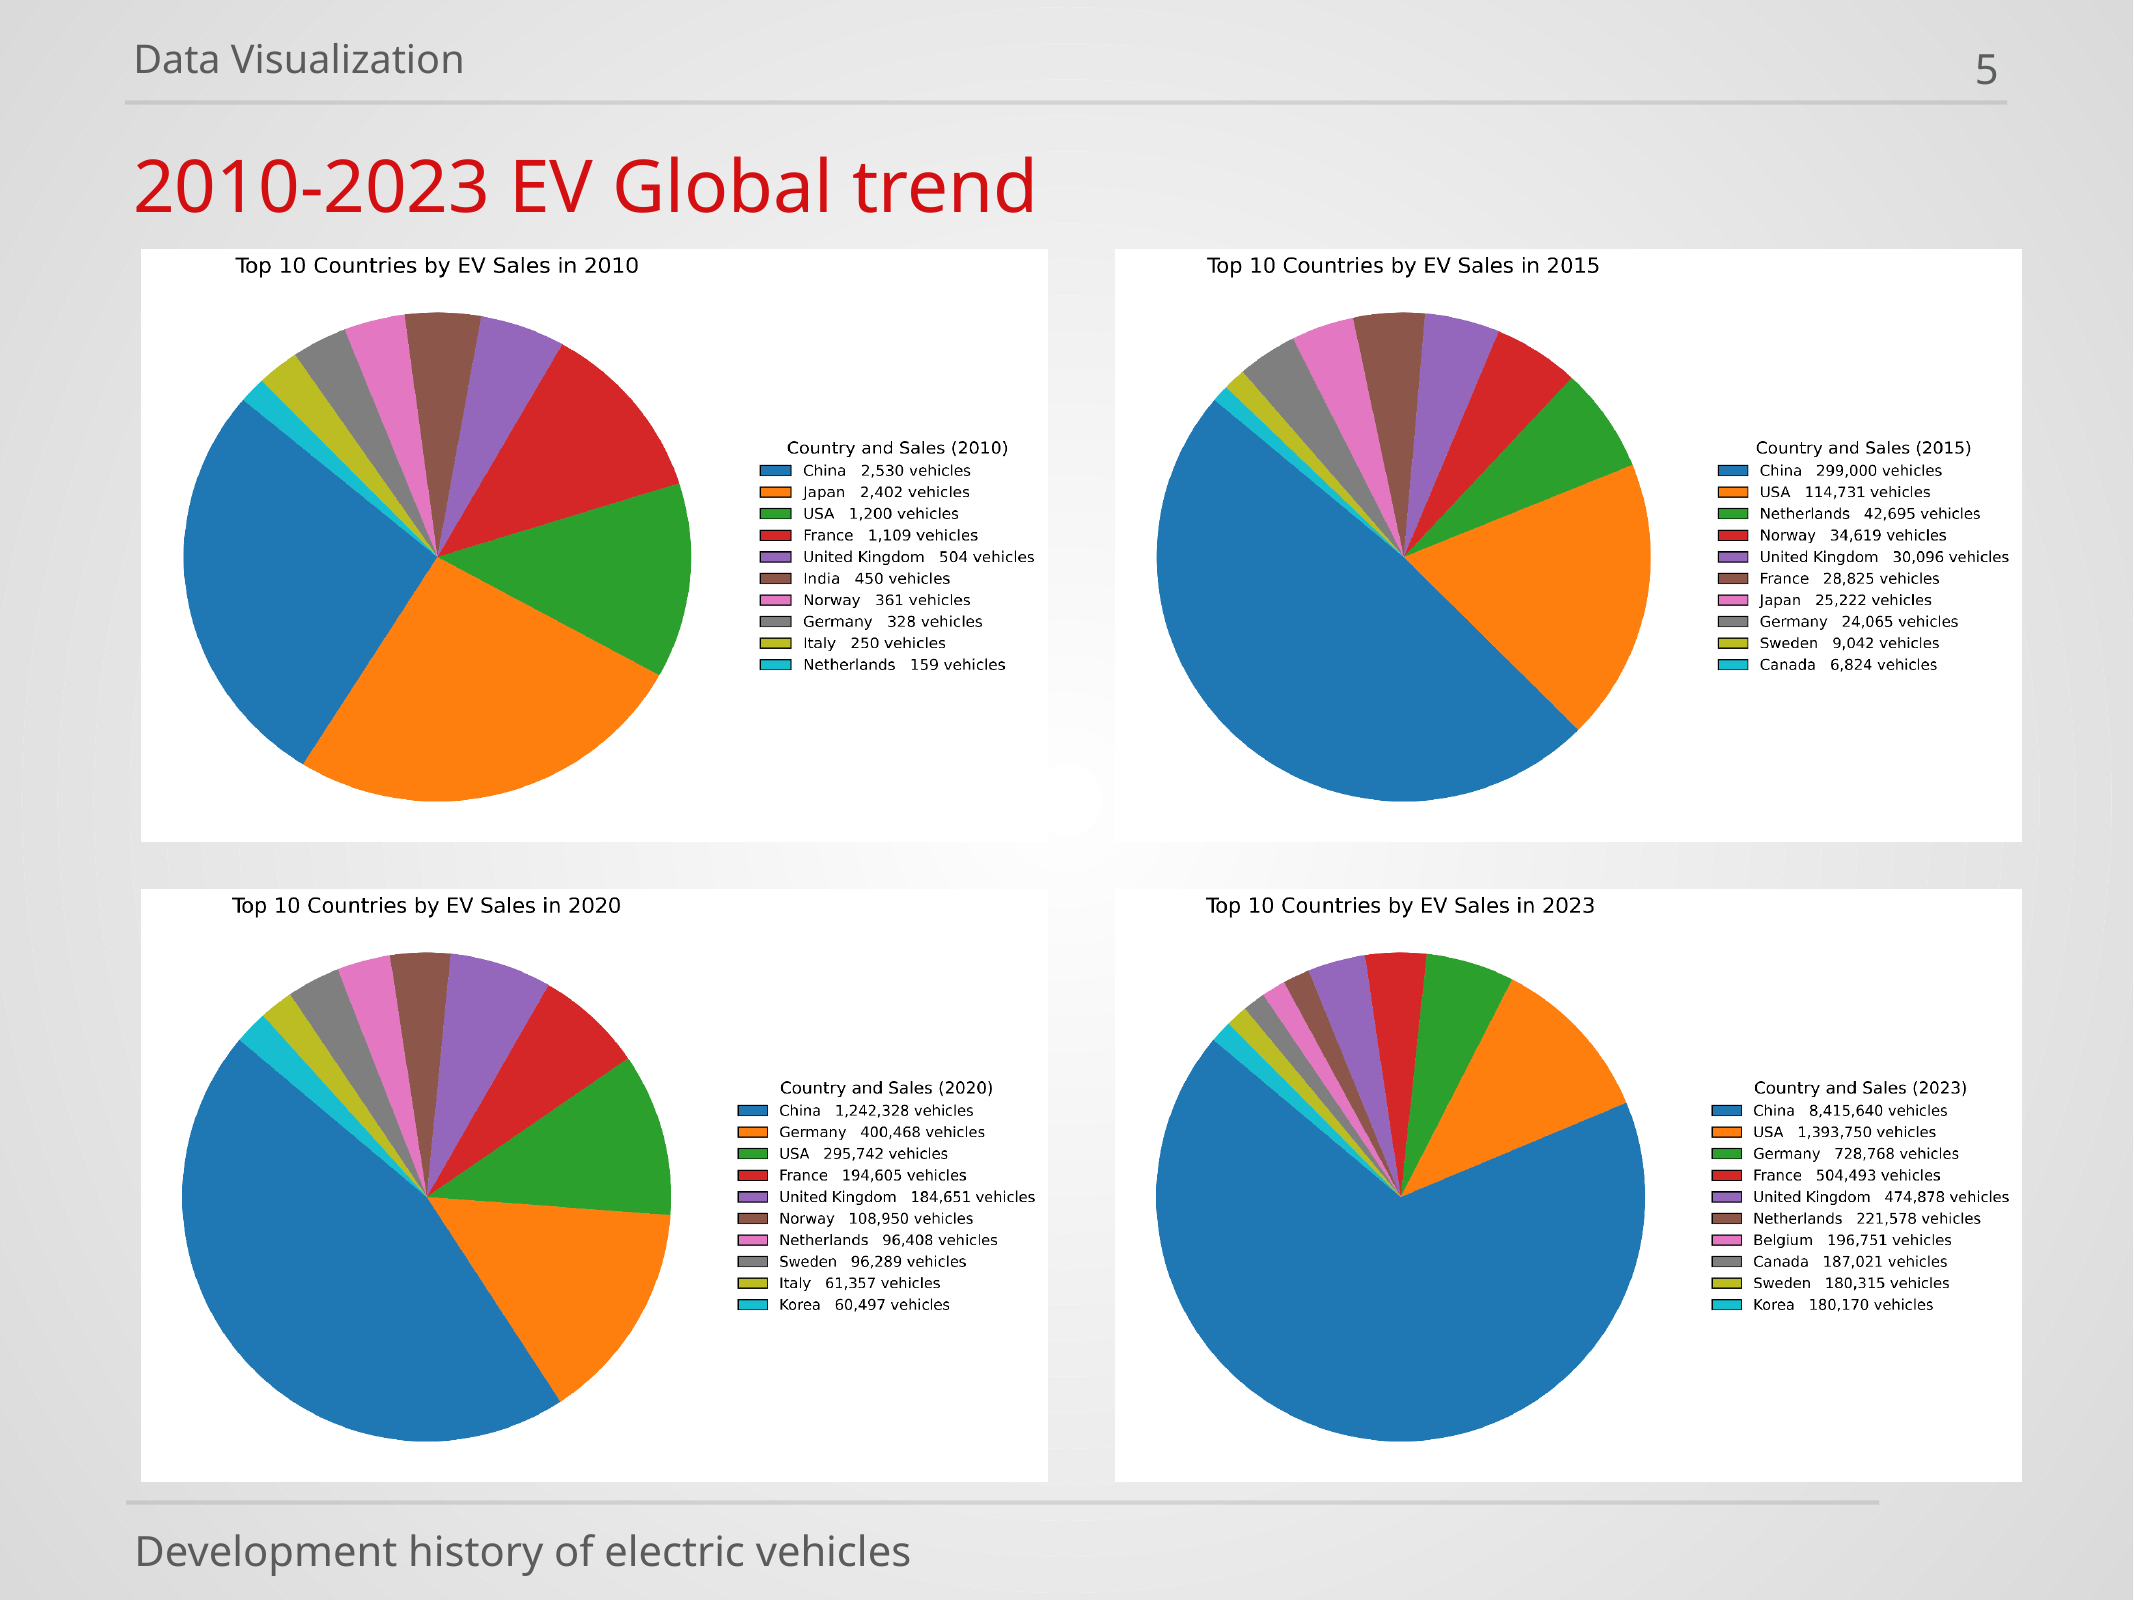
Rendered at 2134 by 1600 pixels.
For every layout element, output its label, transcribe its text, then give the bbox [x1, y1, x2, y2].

picture [141, 889, 1048, 1482]
picture [141, 248, 1048, 842]
title 2010-2023 EV Global trend [124, 130, 2006, 251]
picture [1115, 249, 2022, 842]
text_box Data Visualization [125, 34, 1865, 101]
picture [1115, 889, 2022, 1482]
slide_number 5 [1964, 34, 2008, 101]
